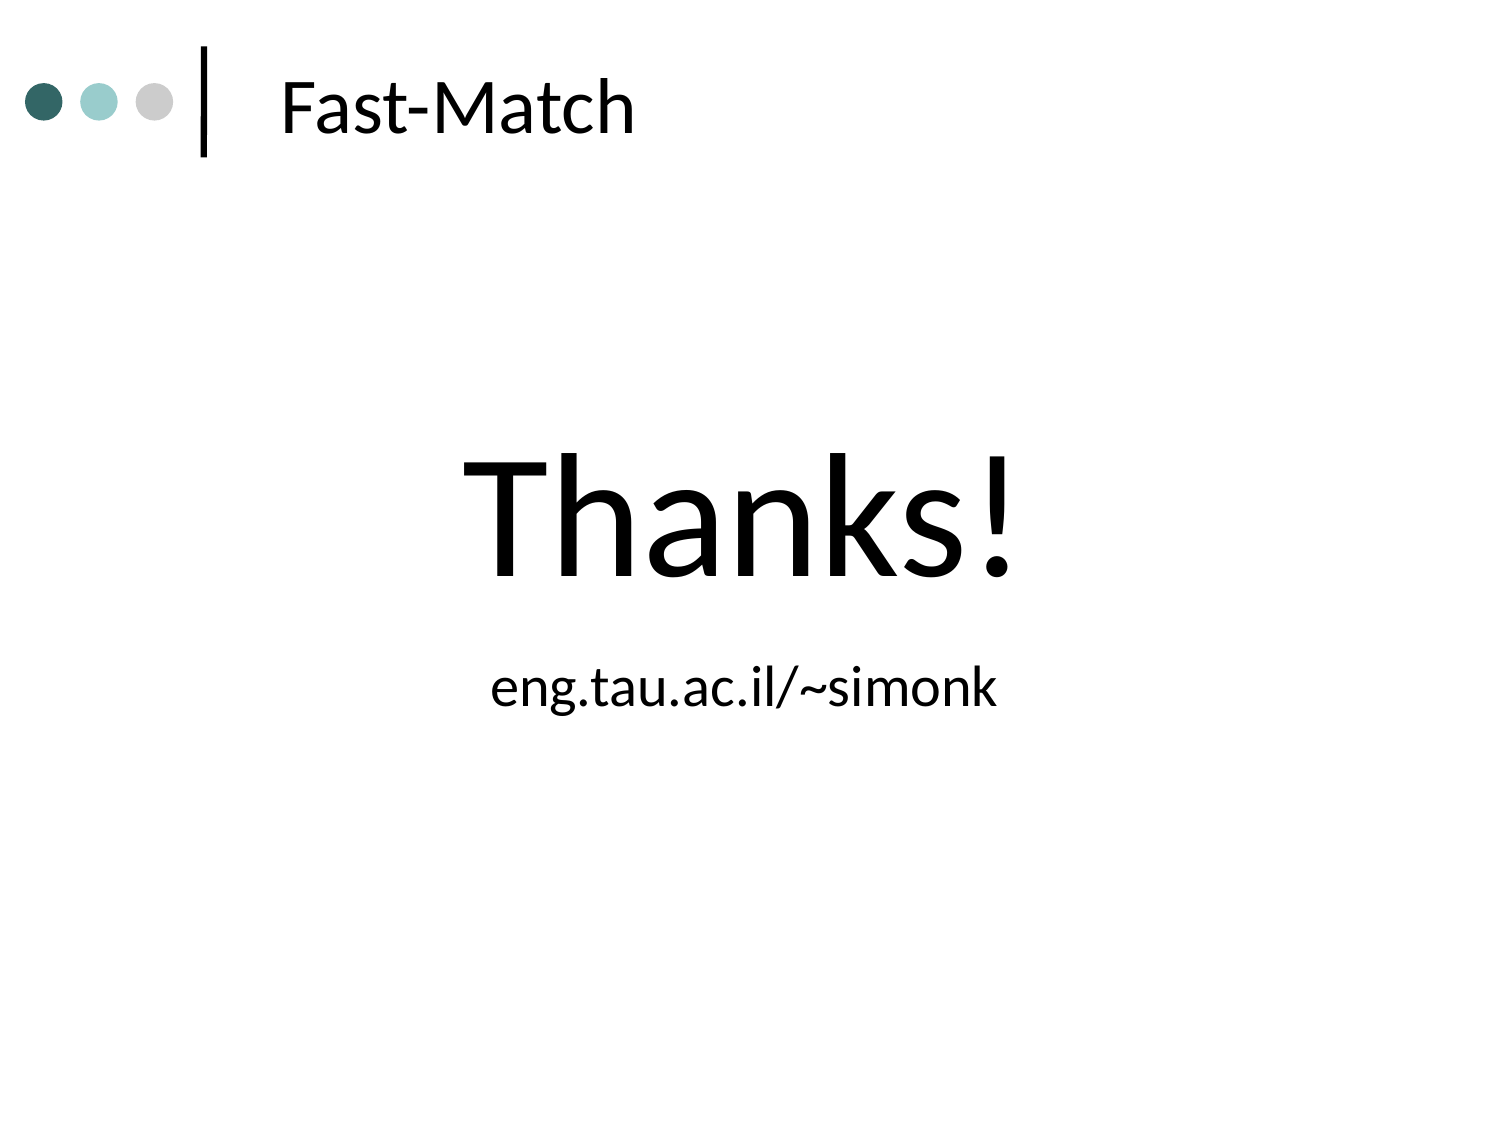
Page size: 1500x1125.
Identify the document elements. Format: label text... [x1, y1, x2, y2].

list Thanks! eng.tau.ac.il/~simonk [111, 231, 1377, 1048]
title Fast-Match [265, 30, 1401, 173]
